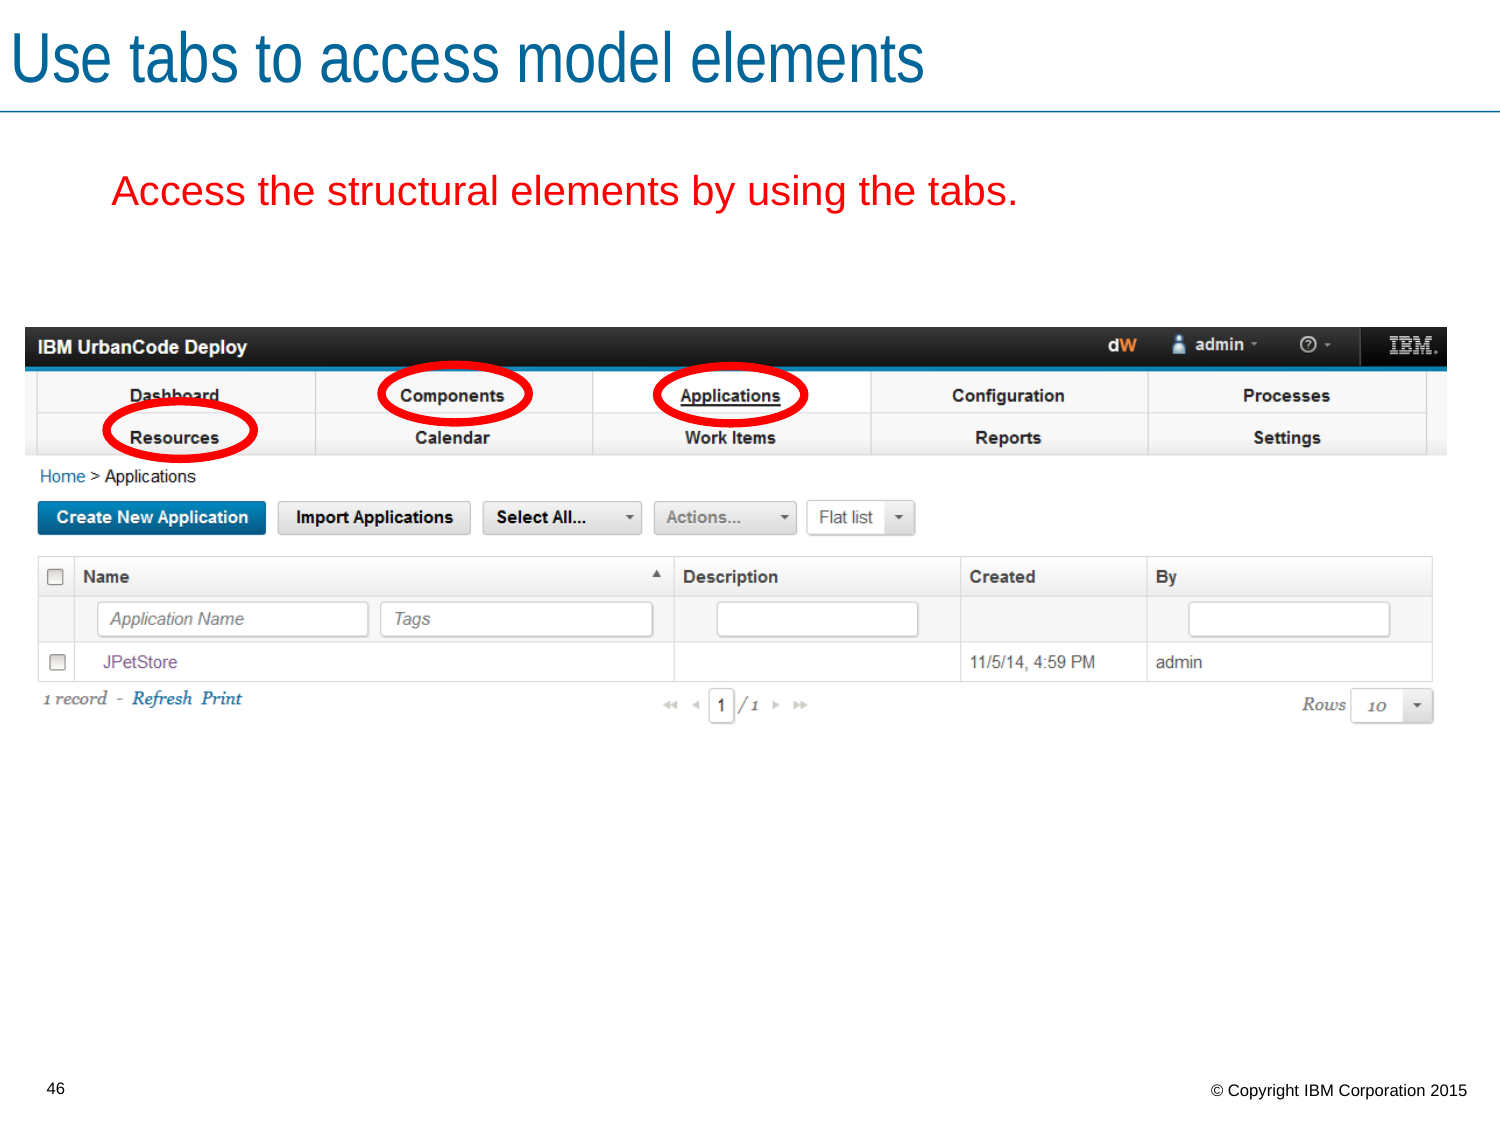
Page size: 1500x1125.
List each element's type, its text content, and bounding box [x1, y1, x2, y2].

picture [25, 327, 1447, 729]
text_box Access the structural elements by using the tabs. [96, 156, 1034, 221]
title Use tabs to access model elements [10, 11, 1487, 100]
